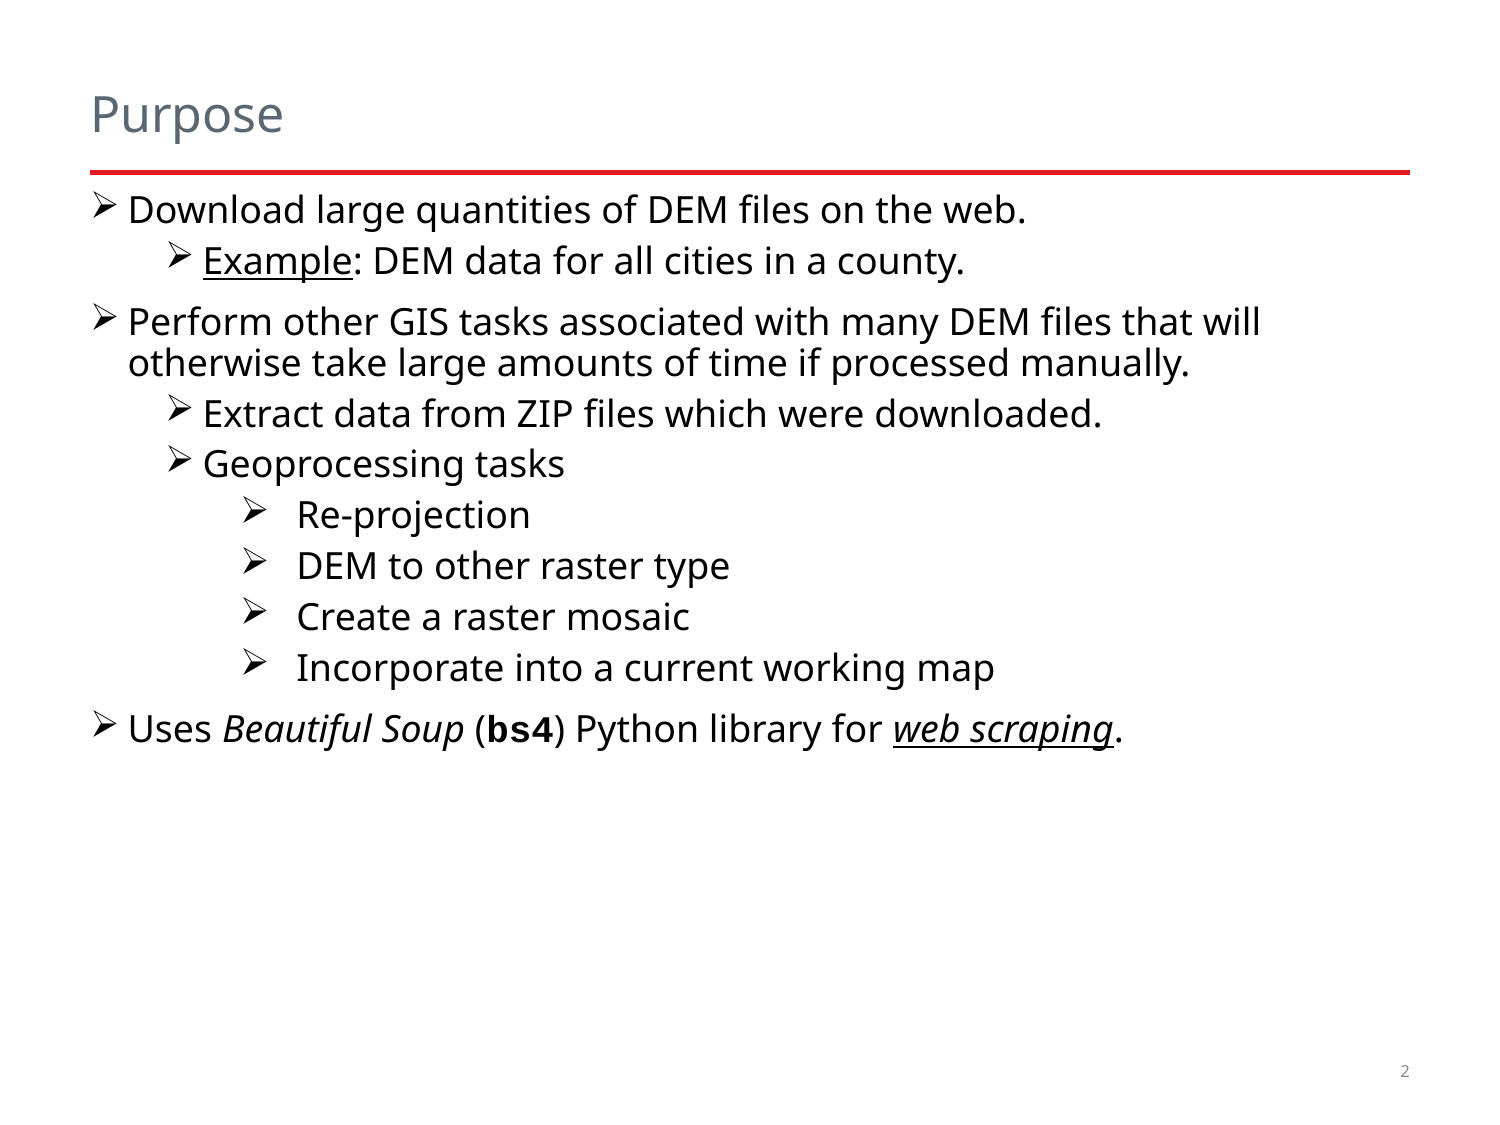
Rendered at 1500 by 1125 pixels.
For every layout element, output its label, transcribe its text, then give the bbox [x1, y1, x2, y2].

slide_number 2 [1087, 1042, 1425, 1103]
title Purpose [75, 59, 1425, 173]
list Download large quantities of DEM files on the web. Example: DEM data for all cities in a county. Perform other GIS tasks associated with many DEM files that will otherwise take large amounts of time if processed manually. Extract data from ZIP files which were downloaded. Geoprocessing tasks Re-projection DEM to other raster type Create a raster mosaic Incorporate into a current working map Uses Beautiful Soup (bs4) Python library for web scraping. [75, 183, 1425, 994]
